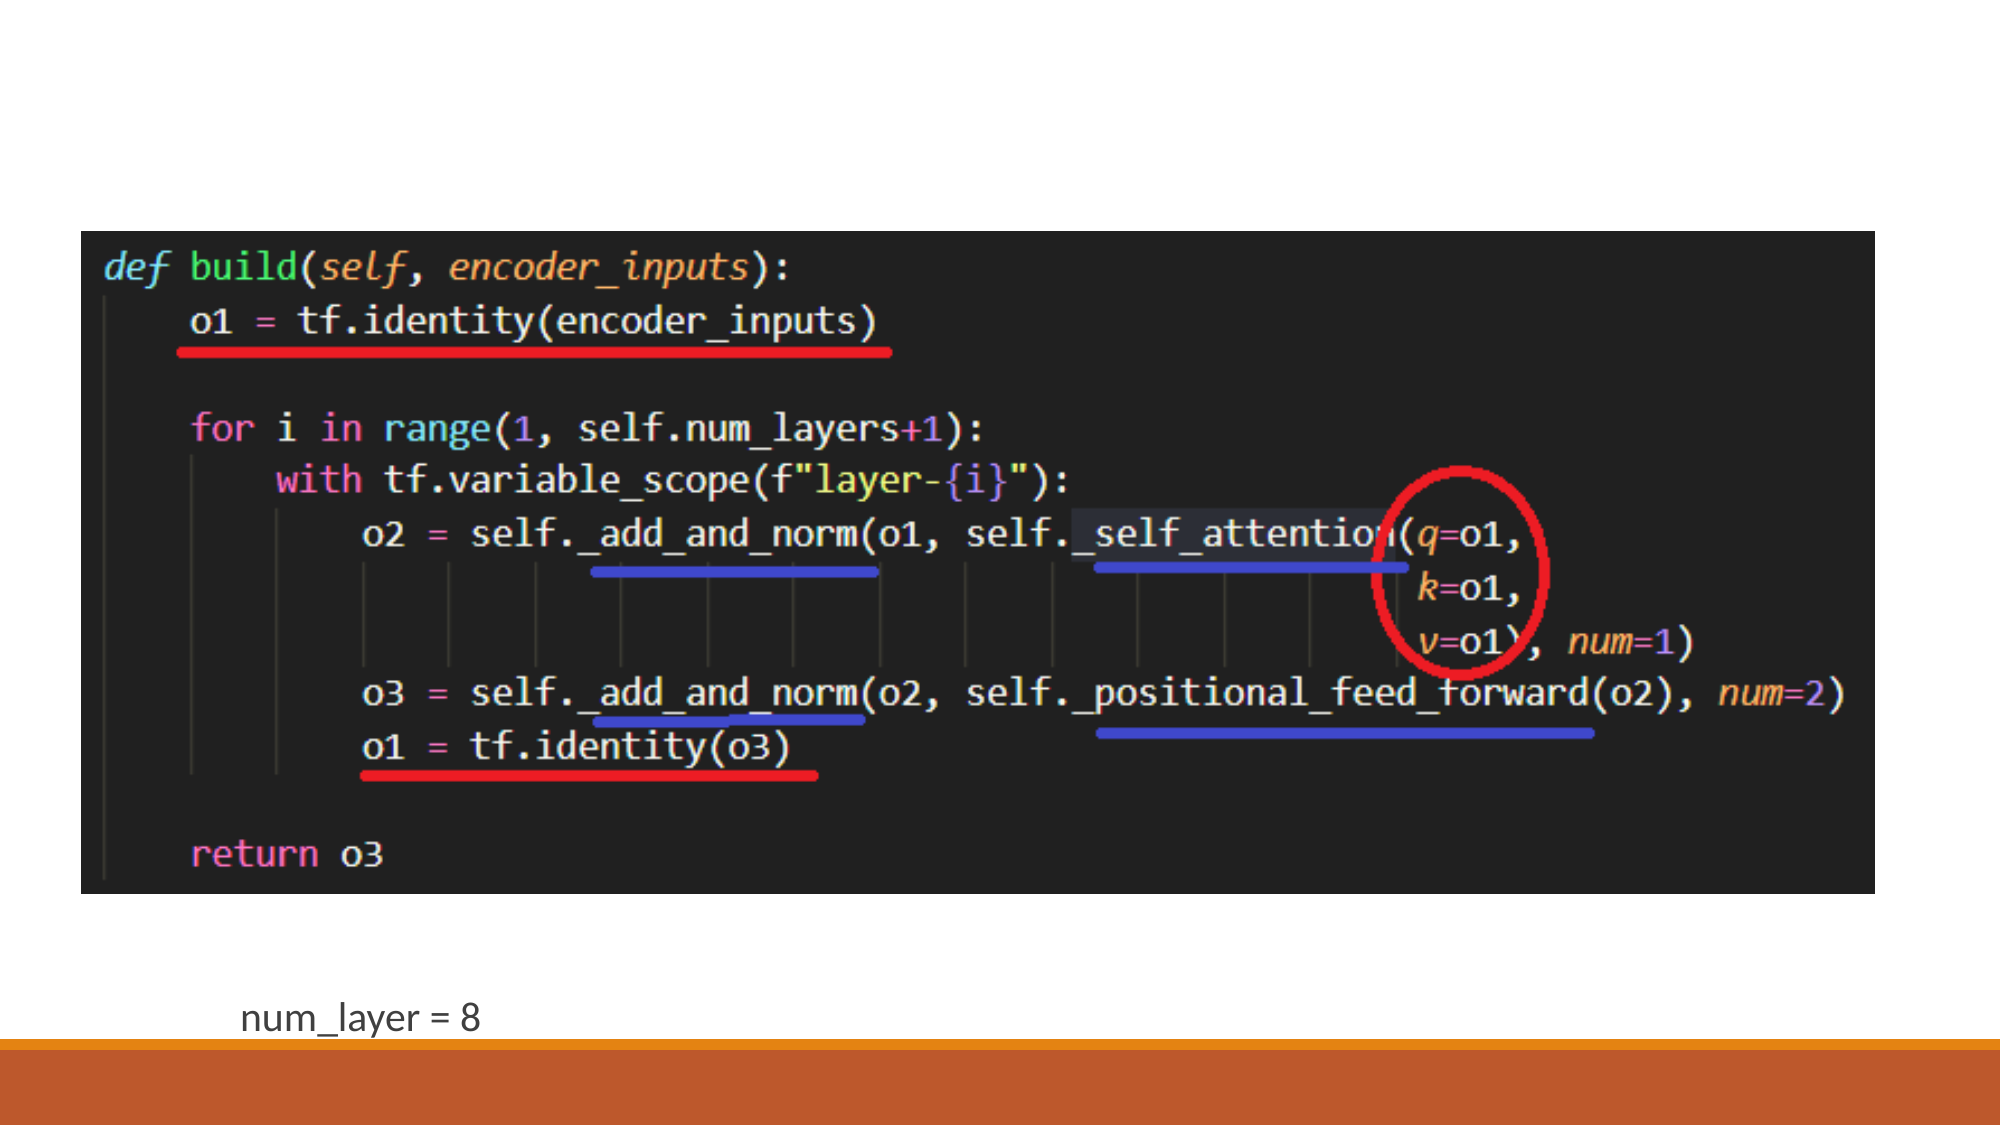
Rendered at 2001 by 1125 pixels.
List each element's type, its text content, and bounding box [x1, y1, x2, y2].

list num_layer = 8 [225, 988, 1800, 1125]
picture [81, 231, 1876, 894]
